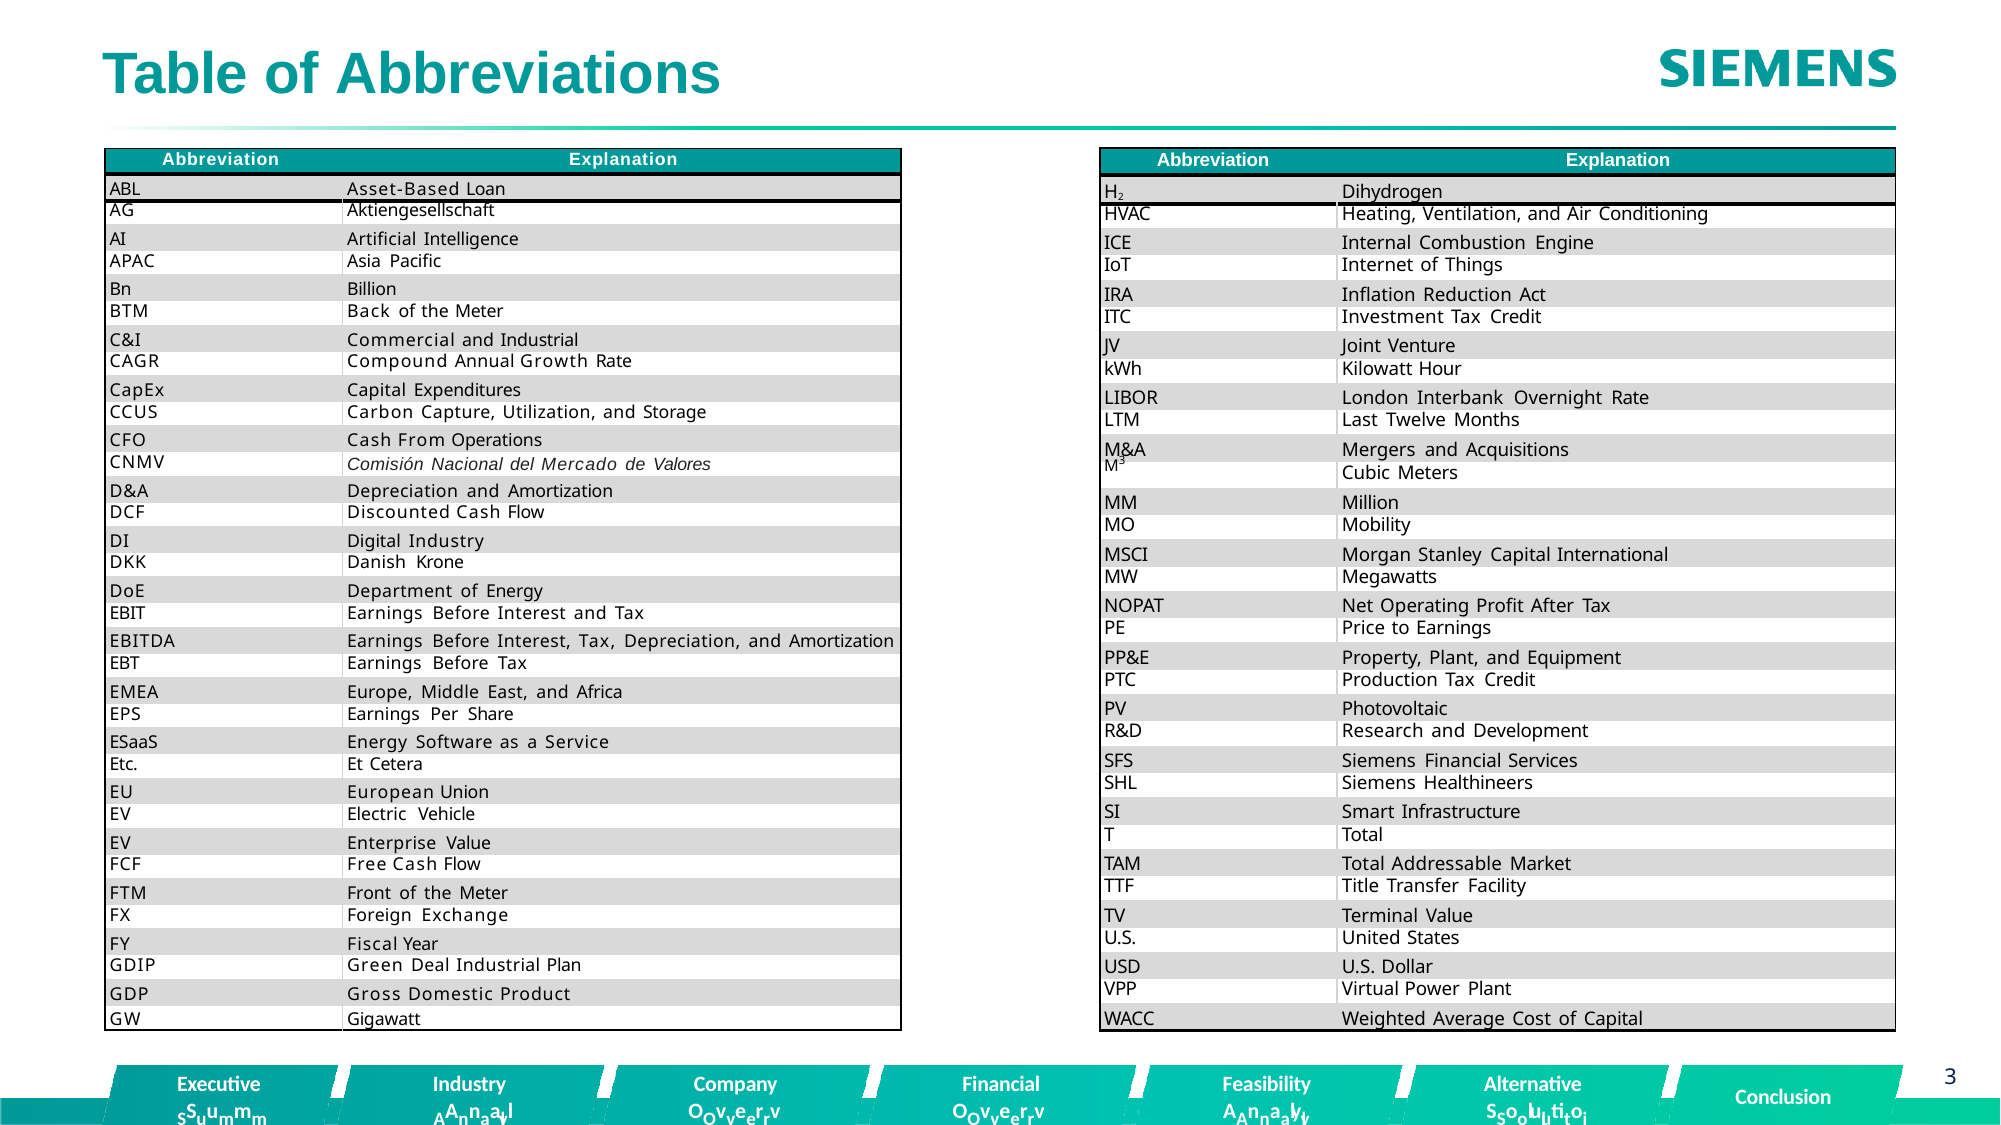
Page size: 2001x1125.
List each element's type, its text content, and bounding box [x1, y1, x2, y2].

table_cell SI [1101, 797, 1337, 825]
picture [0, 1065, 2000, 1125]
table_cell FX [106, 905, 342, 928]
table_cell Mergers and Acquisitions [1337, 434, 1895, 462]
table_cell EBIT [106, 603, 342, 627]
table_cell Dihydrogen [1758, 177, 1895, 202]
table_cell PV [1101, 694, 1337, 721]
table_cell IoT [1101, 255, 1336, 280]
table_cell U.S. Dollar [1337, 952, 1895, 979]
table_cell Danish Krone [343, 553, 900, 576]
table_cell M3 [1101, 462, 1336, 488]
table_cell FY [106, 928, 342, 955]
table_cell Energy Software as a Service [342, 727, 900, 754]
table_cell Kilowatt Hour [1338, 359, 1895, 383]
table_cell M&A [1101, 434, 1337, 462]
table_cell Price to Earnings [1338, 618, 1895, 642]
table_cell Artificial Intelligence [342, 224, 900, 251]
table_cell WACC [1101, 1003, 1337, 1029]
table_cell Siemens Healthineers [1338, 773, 1895, 797]
table_cell Earnings Before Interest, Tax, Depreciation, and Amortization [342, 627, 900, 654]
table_cell TAM [1101, 849, 1337, 876]
table_cell Net Operating Profit After Tax [1337, 591, 1895, 618]
table_cell GW [106, 1006, 342, 1029]
table_cell Cash From Operations [342, 425, 900, 452]
table_cell EBT [106, 654, 342, 677]
table_cell Discounted Cash Flow [343, 503, 900, 526]
table_cell CCUS [106, 402, 342, 425]
table_cell Et Cetera [343, 754, 900, 778]
table_cell HVAC [1101, 224, 1336, 228]
table_cell MO [1101, 515, 1336, 539]
table_cell MSCI [1101, 539, 1337, 567]
table_cell JV [1101, 331, 1337, 359]
table_cell Weighted Average Cost of Capital [1337, 1003, 1895, 1029]
table_cell APAC [106, 251, 342, 274]
table_cell EV [106, 828, 342, 855]
table_cell EU [106, 778, 342, 804]
table_cell CNMV [106, 452, 342, 476]
table_cell AI [106, 224, 342, 251]
table_cell Free Cash Flow [343, 855, 900, 878]
table_cell VPP [1101, 979, 1336, 1003]
table_cell Total Addressable Market [1337, 849, 1895, 876]
table_cell PE [1101, 618, 1336, 642]
table_cell R&D [1101, 721, 1336, 746]
table_cell GDIP [106, 955, 342, 979]
table_cell Smart Infrastructure [1337, 797, 1895, 825]
table_cell Compound Annual Growth Rate [343, 352, 900, 375]
table_cell TTF [1101, 876, 1336, 900]
table_cell Investment Tax Credit [1338, 307, 1895, 331]
table_cell Enterprise Value [342, 828, 900, 855]
table_cell Foreign Exchange [343, 905, 900, 928]
table_cell T [1101, 825, 1336, 849]
table_cell CAGR [106, 352, 342, 375]
table_cell Joint Venture [1337, 331, 1895, 359]
table_cell Capital Expenditures [342, 375, 900, 402]
table_cell SHL [1101, 773, 1336, 797]
table_cell European Union [342, 778, 900, 804]
table_cell kWh [1101, 359, 1336, 383]
table_cell EPS [106, 704, 342, 727]
table_cell Research and Development [1338, 721, 1895, 746]
table_cell MW [1101, 567, 1336, 591]
table_cell Cubic Meters [1338, 462, 1895, 488]
table_cell Department of Energy [342, 576, 900, 603]
table_cell Depreciation and Amortization [342, 476, 900, 503]
table_cell United States [1338, 928, 1895, 952]
table_cell Gross Domestic Product [342, 979, 900, 1006]
table_cell U.S. [1101, 928, 1336, 952]
table_cell DCF [106, 503, 342, 526]
table_cell Terminal Value [1337, 900, 1895, 928]
table_cell Siemens Financial Services [1337, 746, 1895, 773]
table_cell Heating, Ventilation, and Air Conditioning [1338, 206, 1895, 228]
table_cell Digital Industry [342, 526, 900, 553]
table_cell Total [1338, 825, 1895, 849]
table_cell Earnings Before Interest and Tax [343, 603, 900, 627]
table_cell IRA [1101, 280, 1337, 307]
table_cell Earnings Per Share [343, 704, 900, 727]
table_cell Gigawatt [343, 1006, 900, 1029]
table_cell Virtual Power Plant [1338, 979, 1895, 1003]
table_cell Europe, Middle East, and Africa [342, 677, 900, 704]
table_cell Internet of Things [1338, 255, 1895, 280]
table_cell Comisión Nacional del Mercado de Valores [343, 452, 900, 476]
title Table of Abbreviations [102, 140, 1758, 224]
table_cell Inflation Reduction Act [1337, 280, 1895, 307]
table_cell Title Transfer Facility [1338, 876, 1895, 900]
table_cell PTC [1101, 670, 1336, 694]
table_cell Fiscal Year [342, 928, 900, 955]
table_cell LIBOR [1101, 383, 1337, 410]
table_cell PP&E [1101, 642, 1337, 670]
table_cell DoE [106, 576, 342, 603]
table_cell D&A [106, 476, 342, 503]
table_cell Million [1337, 488, 1895, 515]
table_cell ICE [1101, 228, 1337, 255]
table_cell CFO [106, 425, 342, 452]
table_cell Front of the Meter [342, 878, 900, 905]
table_cell Commercial and Industrial [342, 325, 900, 352]
table_cell Morgan Stanley Capital International [1337, 539, 1895, 567]
table_cell ITC [1101, 307, 1336, 331]
table_cell Production Tax Credit [1338, 670, 1895, 694]
table_cell London Interbank Overnight Rate [1337, 383, 1895, 410]
table_cell Bn [106, 274, 342, 301]
table_cell BTM [106, 301, 342, 325]
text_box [104, 0, 1897, 134]
table_cell Asia Pacific [343, 251, 900, 274]
table_cell Property, Plant, and Equipment [1337, 642, 1895, 670]
table_cell TV [1101, 900, 1337, 928]
table_cell NOPAT [1101, 591, 1337, 618]
table_cell Earnings Before Tax [343, 654, 900, 677]
table_cell EV [106, 804, 342, 828]
table_cell Photovoltaic [1337, 694, 1895, 721]
table_cell Internal Combustion Engine [1337, 228, 1895, 255]
table_header Explanation [1758, 149, 1895, 173]
table_cell FTM [106, 878, 342, 905]
table_cell EMEA [106, 677, 342, 704]
table_cell MM [1101, 488, 1337, 515]
table_cell EBITDA [106, 627, 342, 654]
table_cell C&I [106, 325, 342, 352]
table_cell Back of the Meter [343, 301, 900, 325]
table_cell ESaaS [106, 727, 342, 754]
table_cell DI [106, 526, 342, 553]
table_cell CapEx [106, 375, 342, 402]
table_cell Megawatts [1338, 567, 1895, 591]
table_cell Mobility [1338, 515, 1895, 539]
table_cell Electric Vehicle [343, 804, 900, 828]
text_box 3 [1942, 1060, 1959, 1089]
table_cell Green Deal Industrial Plan [343, 955, 900, 979]
table_cell FCF [106, 855, 342, 878]
table_cell GDP [106, 979, 342, 1006]
table_cell DKK [106, 553, 342, 576]
table_cell Etc. [106, 754, 342, 778]
table_cell USD [1101, 952, 1337, 979]
table_cell LTM [1101, 410, 1336, 434]
table_cell Carbon Capture, Utilization, and Storage [343, 402, 900, 425]
table_cell Billion [342, 274, 900, 301]
table_cell Last Twelve Months [1338, 410, 1895, 434]
table_cell SFS [1101, 746, 1337, 773]
